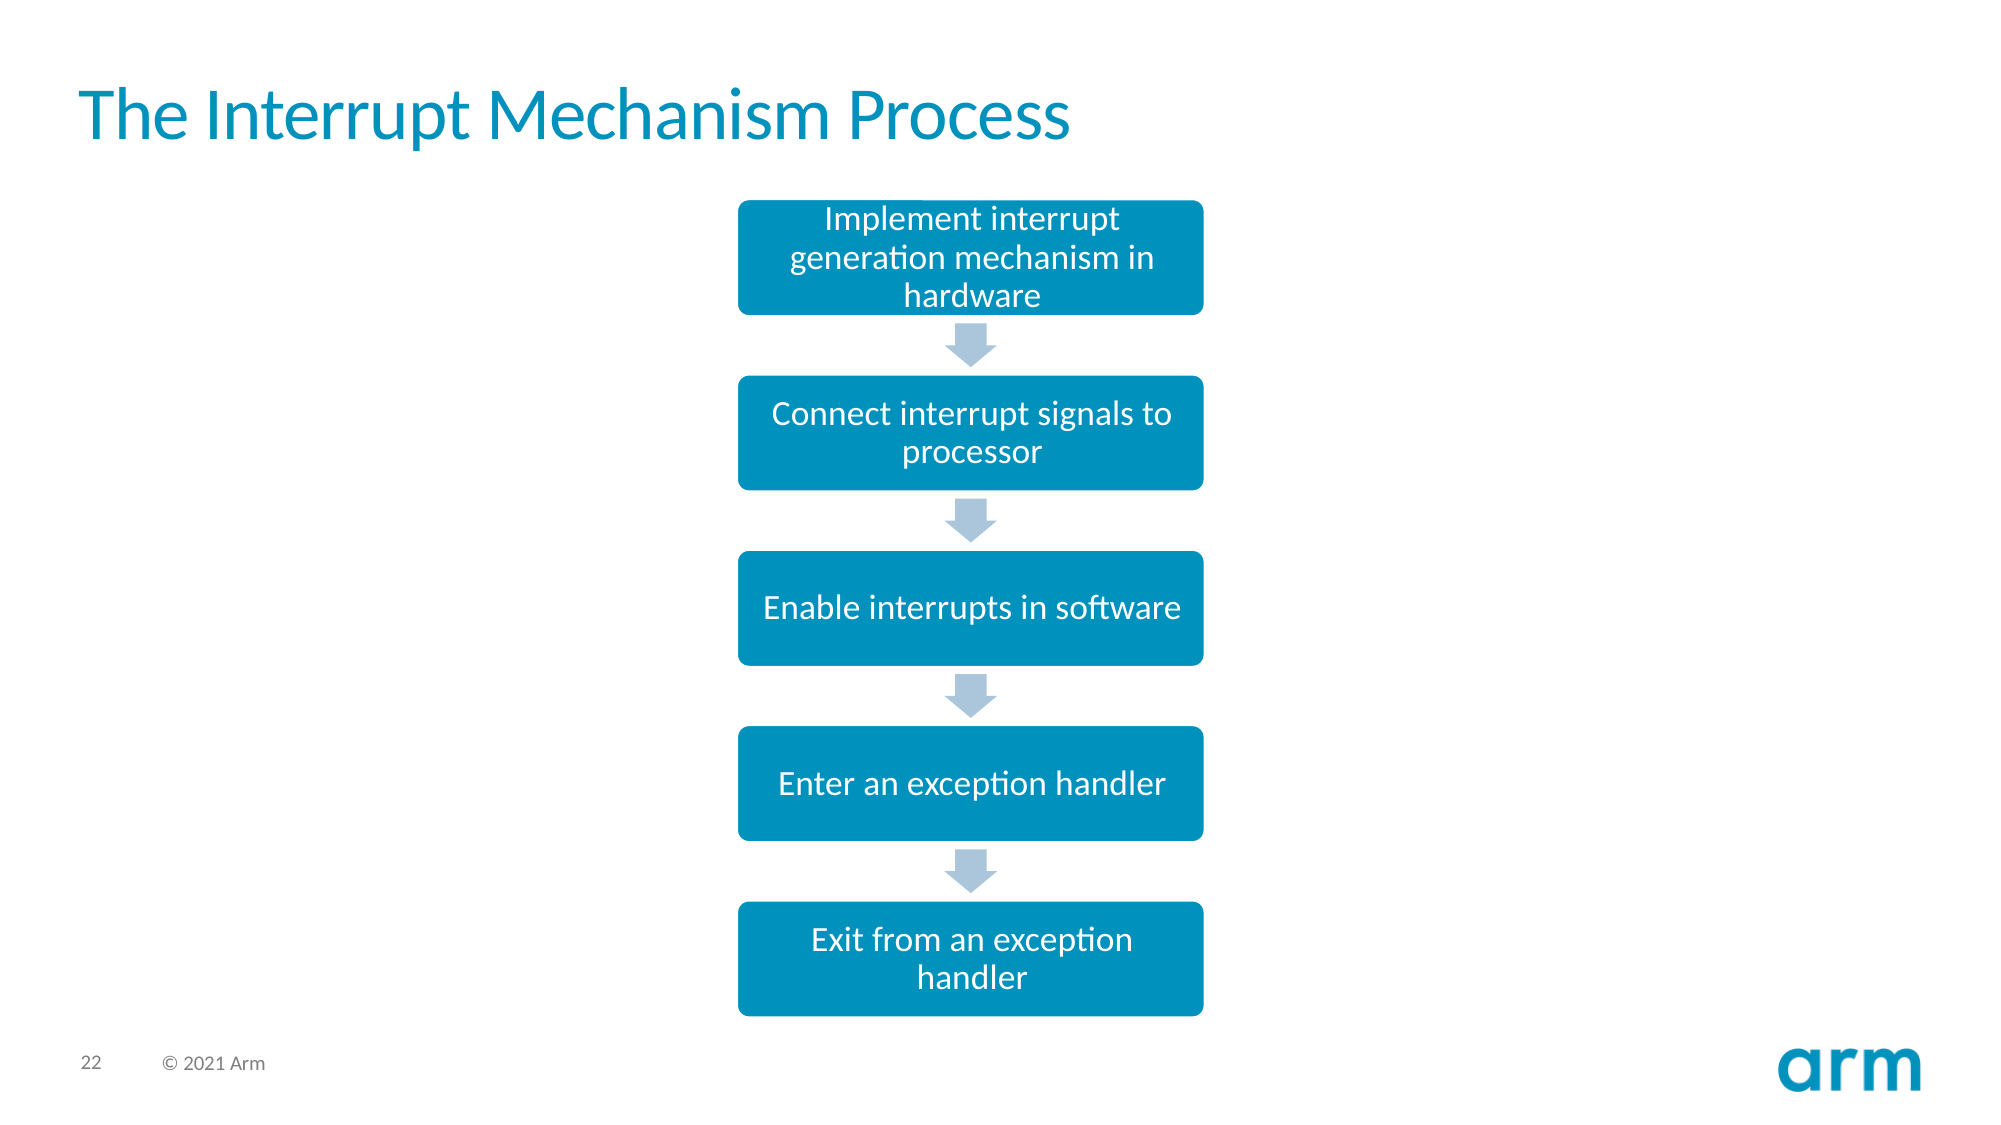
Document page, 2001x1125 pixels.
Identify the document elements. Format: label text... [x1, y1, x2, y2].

title The Interrupt Mechanism Process [78, 78, 1922, 186]
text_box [348, 198, 1594, 1018]
picture [1777, 1047, 1922, 1093]
